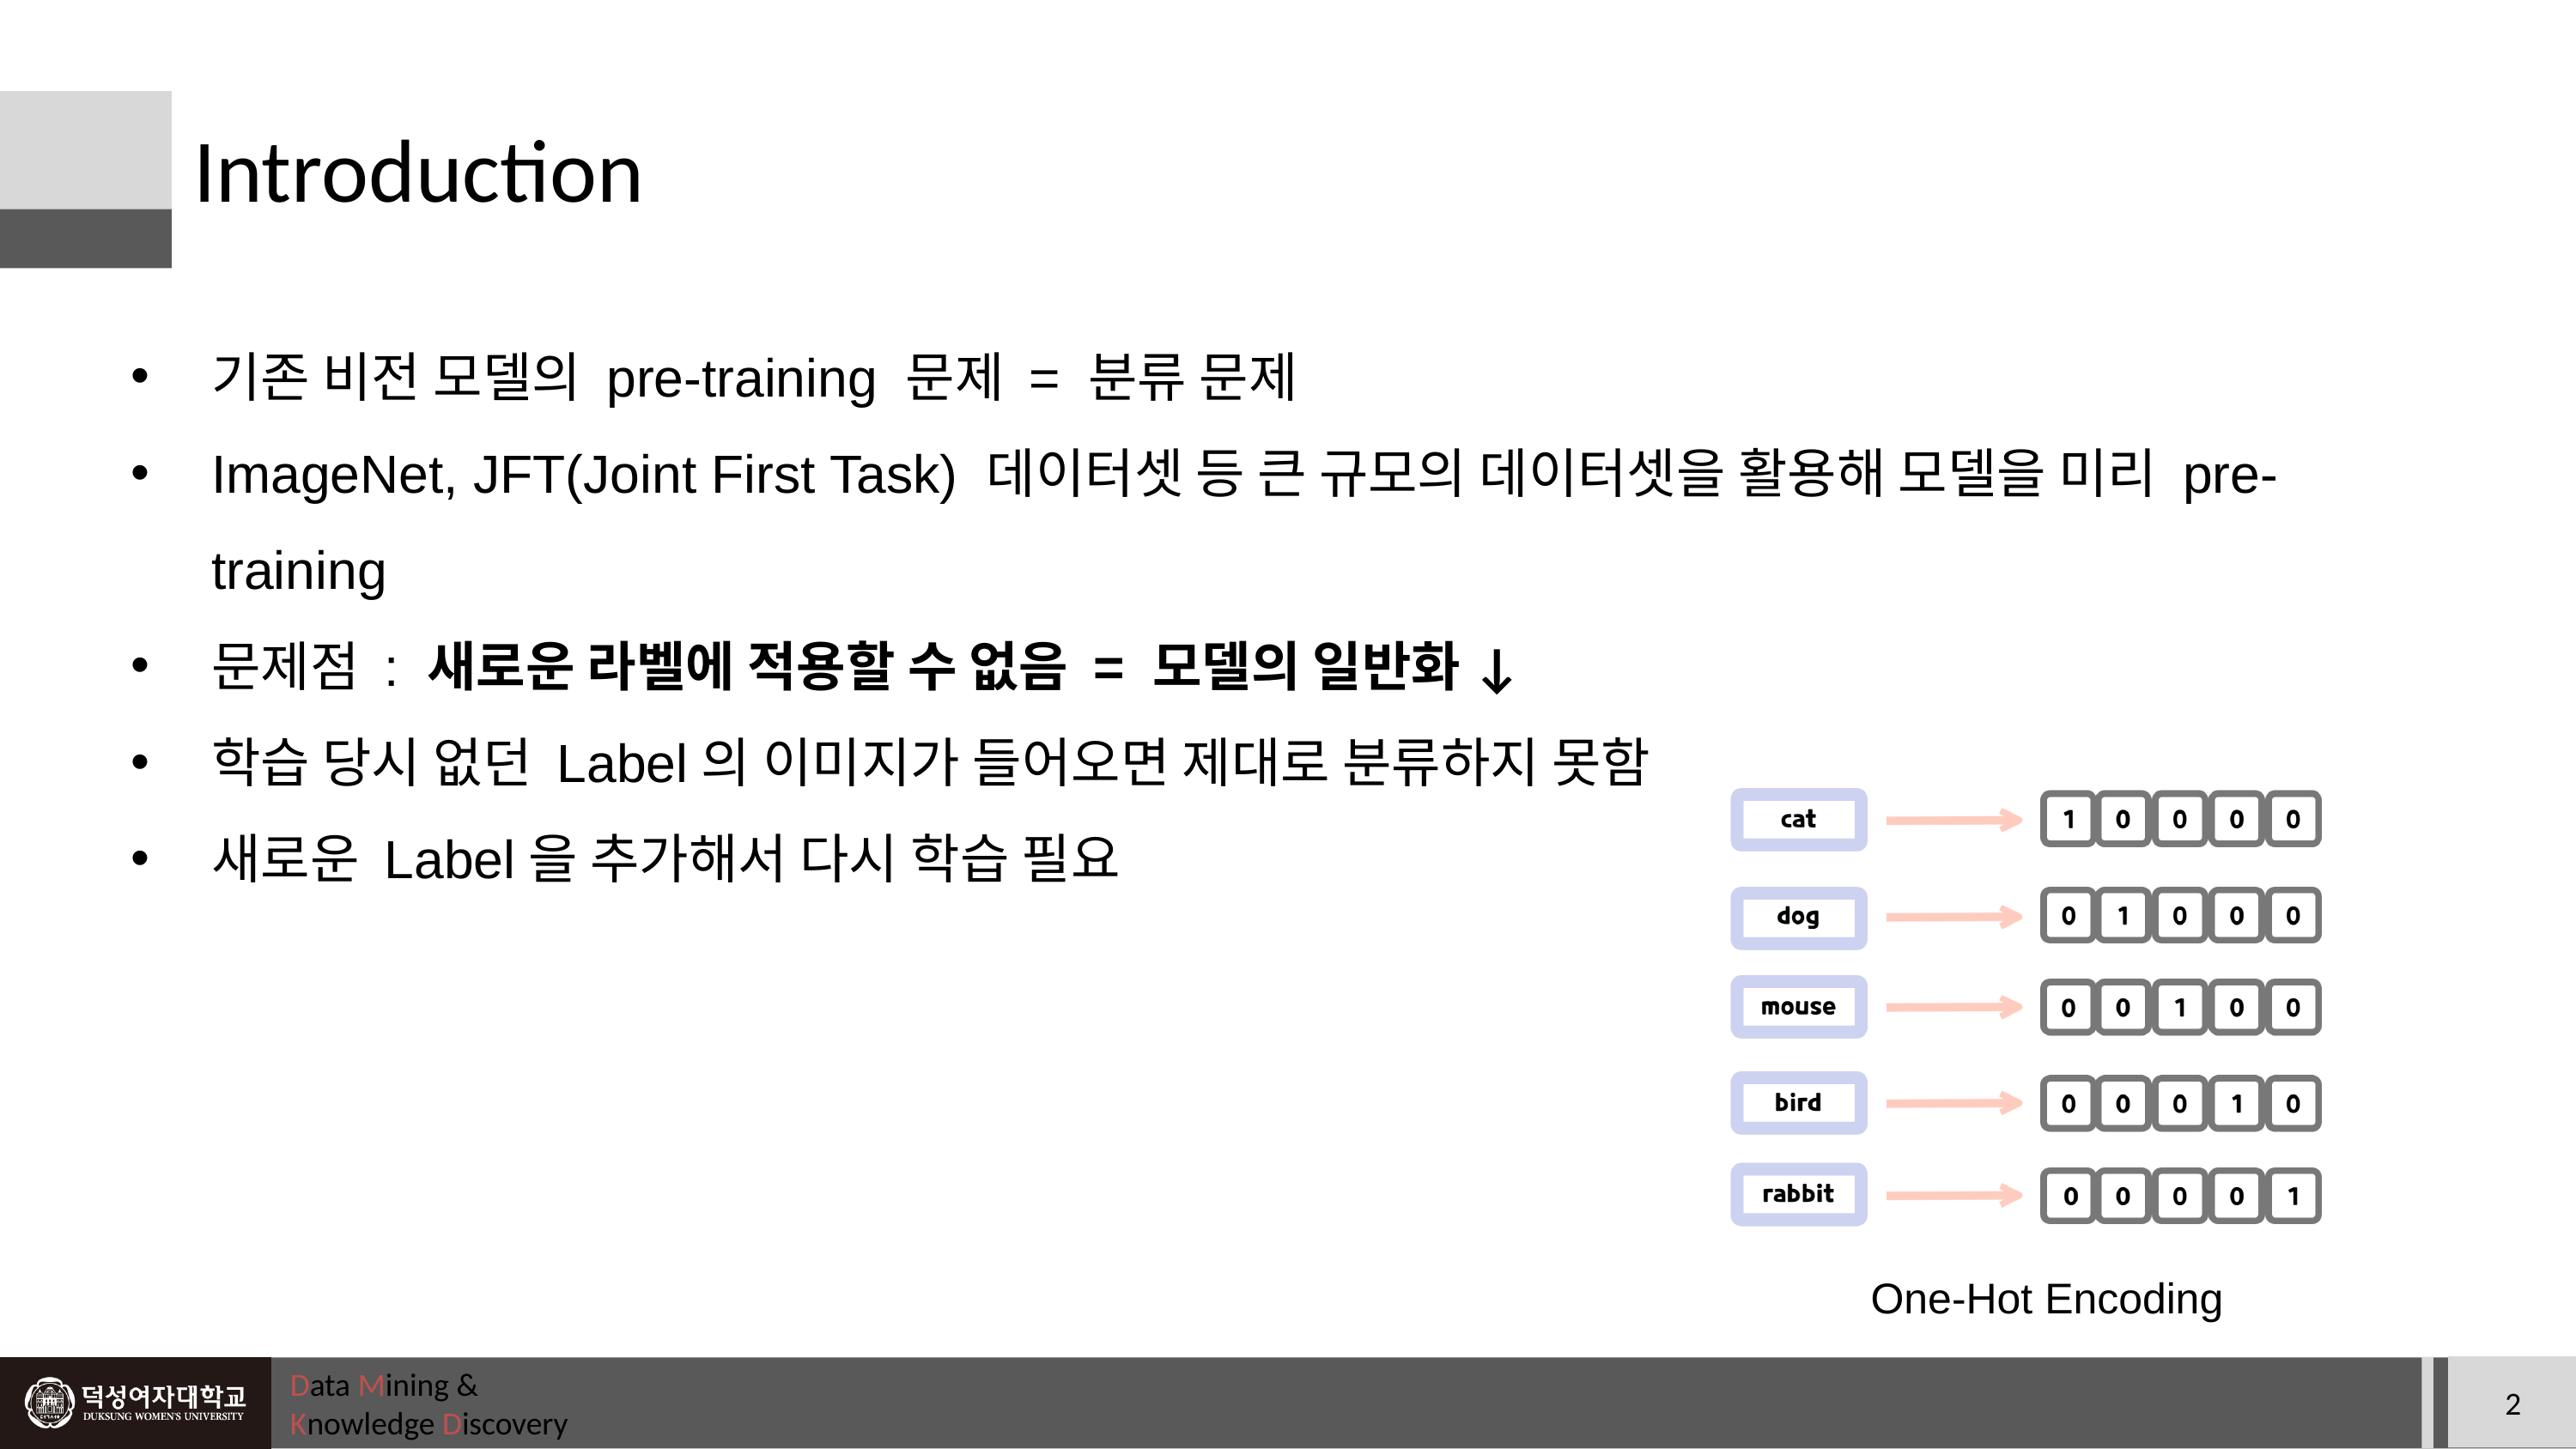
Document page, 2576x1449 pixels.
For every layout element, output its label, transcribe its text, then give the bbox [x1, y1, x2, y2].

text_box 기존 비전 모델의 pre-training 문제 = 분류 문제 ImageNet, JFT(Joint First Task) 데이터셋 등 큰 규모의 데이터셋을 활용해 모델을 미리 pre-training 문제점 : 새로운 라벨에 적용할 수 없음 = 모델의 일반화 ↓ 학습 당시 없던 Label의 이미지가 들어오면 제대로 분류하지 못함 새로운 Label을 추가해서 다시 학습 필요 [118, 306, 2458, 1007]
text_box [0, 90, 805, 269]
picture [1666, 773, 2527, 1258]
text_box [0, 1355, 2576, 1449]
text_box One-Hot Encoding [1857, 1264, 2268, 1329]
